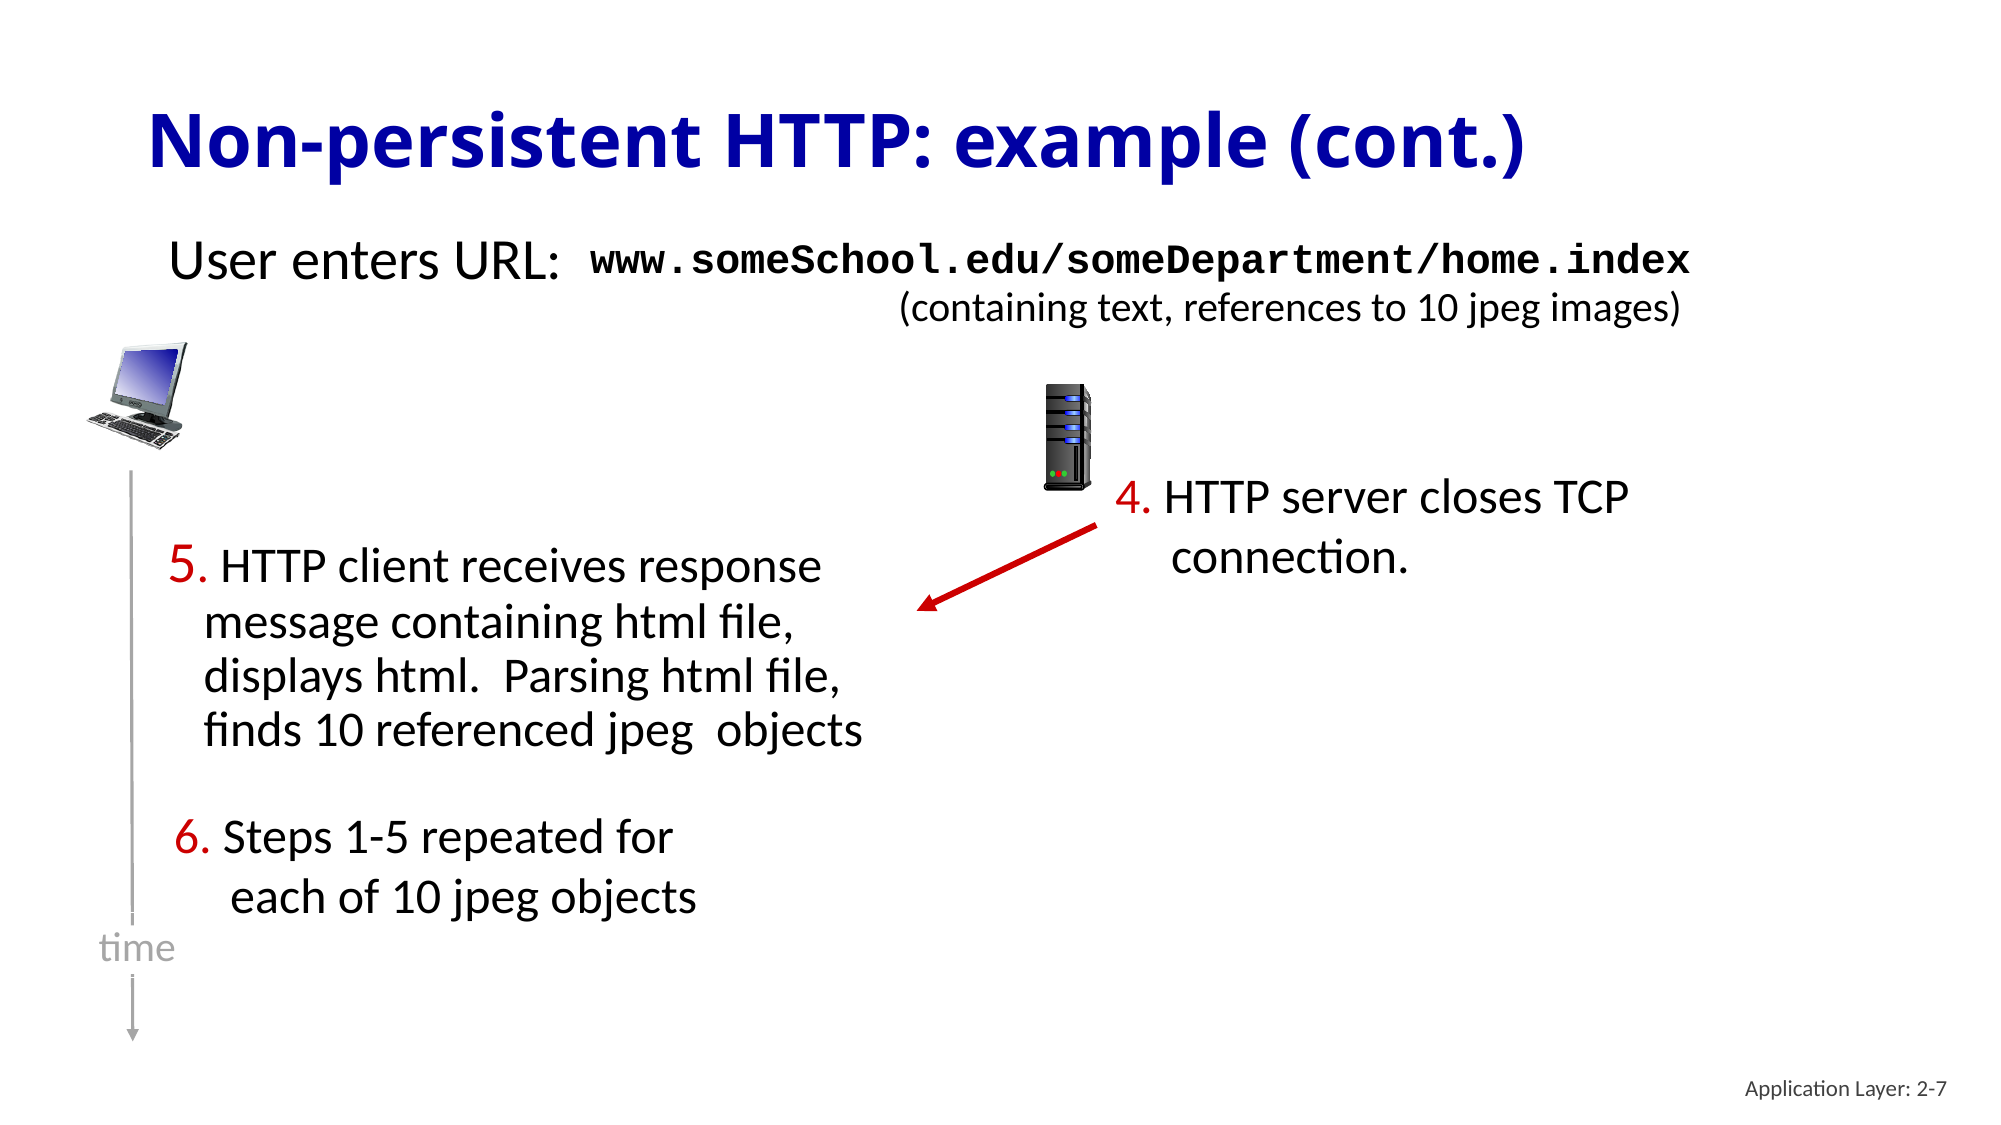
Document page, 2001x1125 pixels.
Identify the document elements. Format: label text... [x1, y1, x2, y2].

title Non-persistent HTTP: example (cont.) [131, 70, 1856, 218]
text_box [1044, 384, 1092, 490]
text_box 6. Steps 1-5 repeated for each of 10 jpeg objects [159, 795, 785, 906]
text_box 4. HTTP server closes TCP connection. [1100, 456, 1726, 577]
text_box www.someSchool.edu/someDepartment/home.index [575, 232, 1879, 309]
text_box [916, 524, 1097, 612]
text_box User enters URL: [132, 221, 1436, 299]
text_box [126, 978, 139, 1042]
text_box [60, 337, 190, 458]
text_box 5. HTTP client receives response message containing html file, displays html. Parsing html file, finds 10 referenced jpeg objects [132, 524, 966, 855]
text_box (containing text, references to 10 jpeg images) [767, 309, 1814, 338]
text_box time [83, 912, 191, 978]
slide_number Application Layer: 2-7 [1512, 1056, 1963, 1117]
